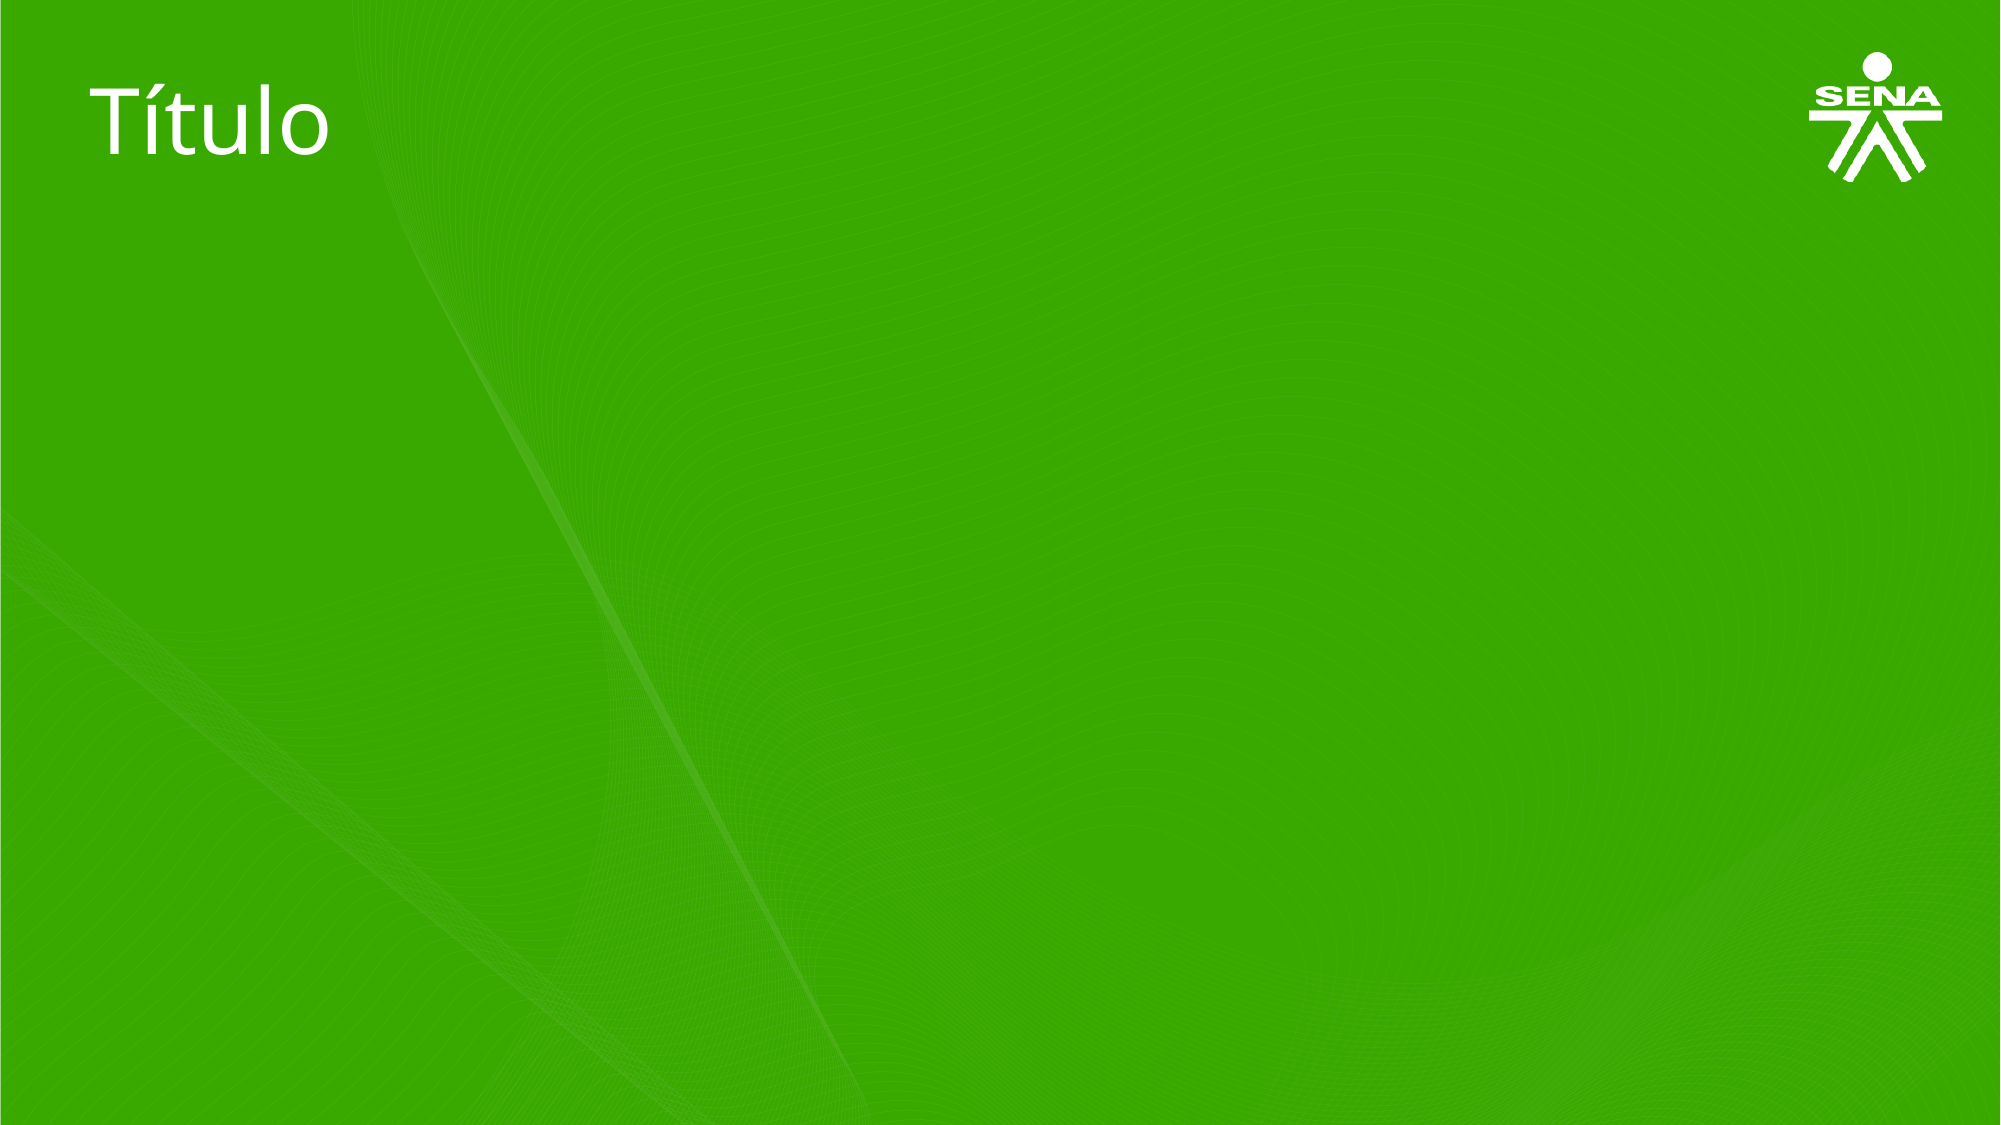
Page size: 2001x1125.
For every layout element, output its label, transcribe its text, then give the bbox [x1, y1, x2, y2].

picture [0, 0, 2001, 1125]
text_box Título [74, 68, 1800, 190]
